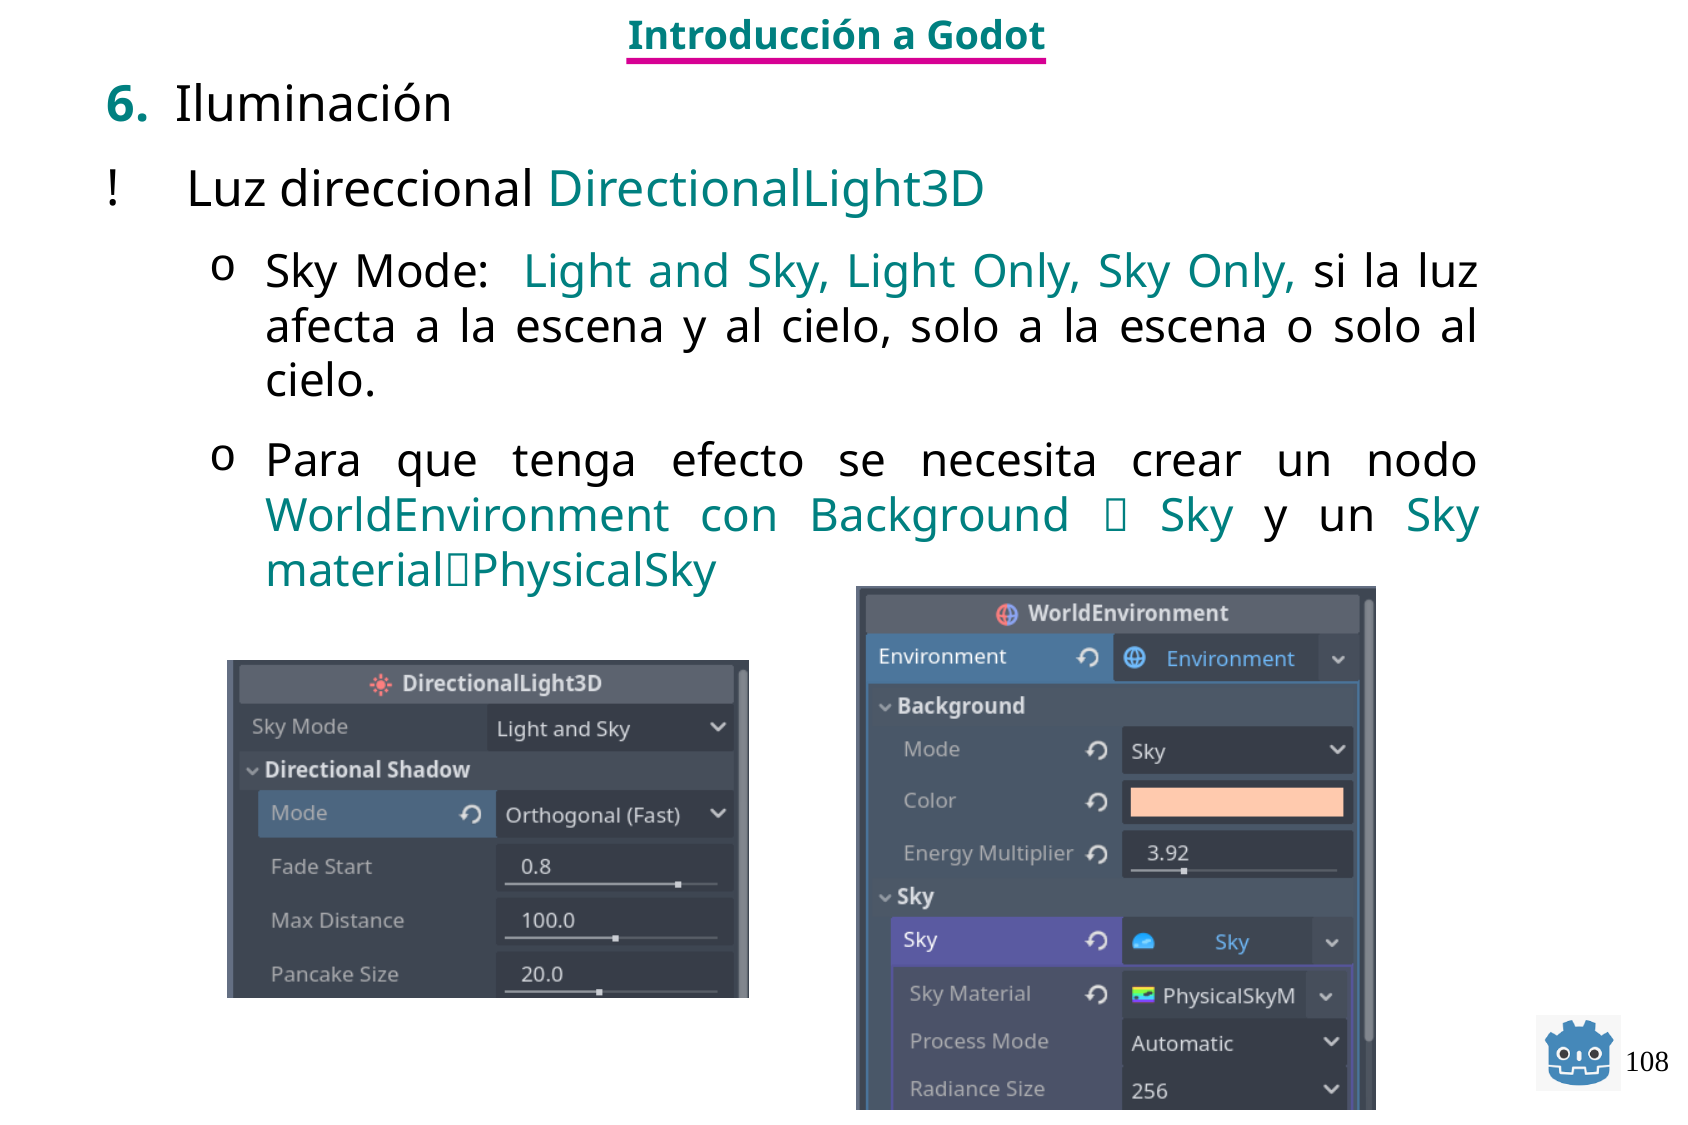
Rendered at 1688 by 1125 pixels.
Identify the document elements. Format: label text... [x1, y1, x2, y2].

text_box Introducción a Godot [149, 0, 1525, 78]
picture [227, 660, 750, 999]
text_box 6. Iluminación Luz direccional DirectionalLight3D Sky Mode: Light and Sky, Light Only, Sky Only, si la luz afecta a la escena y al cielo, solo a la escena o solo al cielo. Para que tenga efecto se necesita crear un nodo WorldEnvironment con Background  Sky y un Sky materialPhysicalSky [89, 62, 1497, 356]
picture [855, 586, 1377, 1110]
picture [1535, 1015, 1621, 1091]
slide_number 108 [1482, 1034, 1685, 1110]
